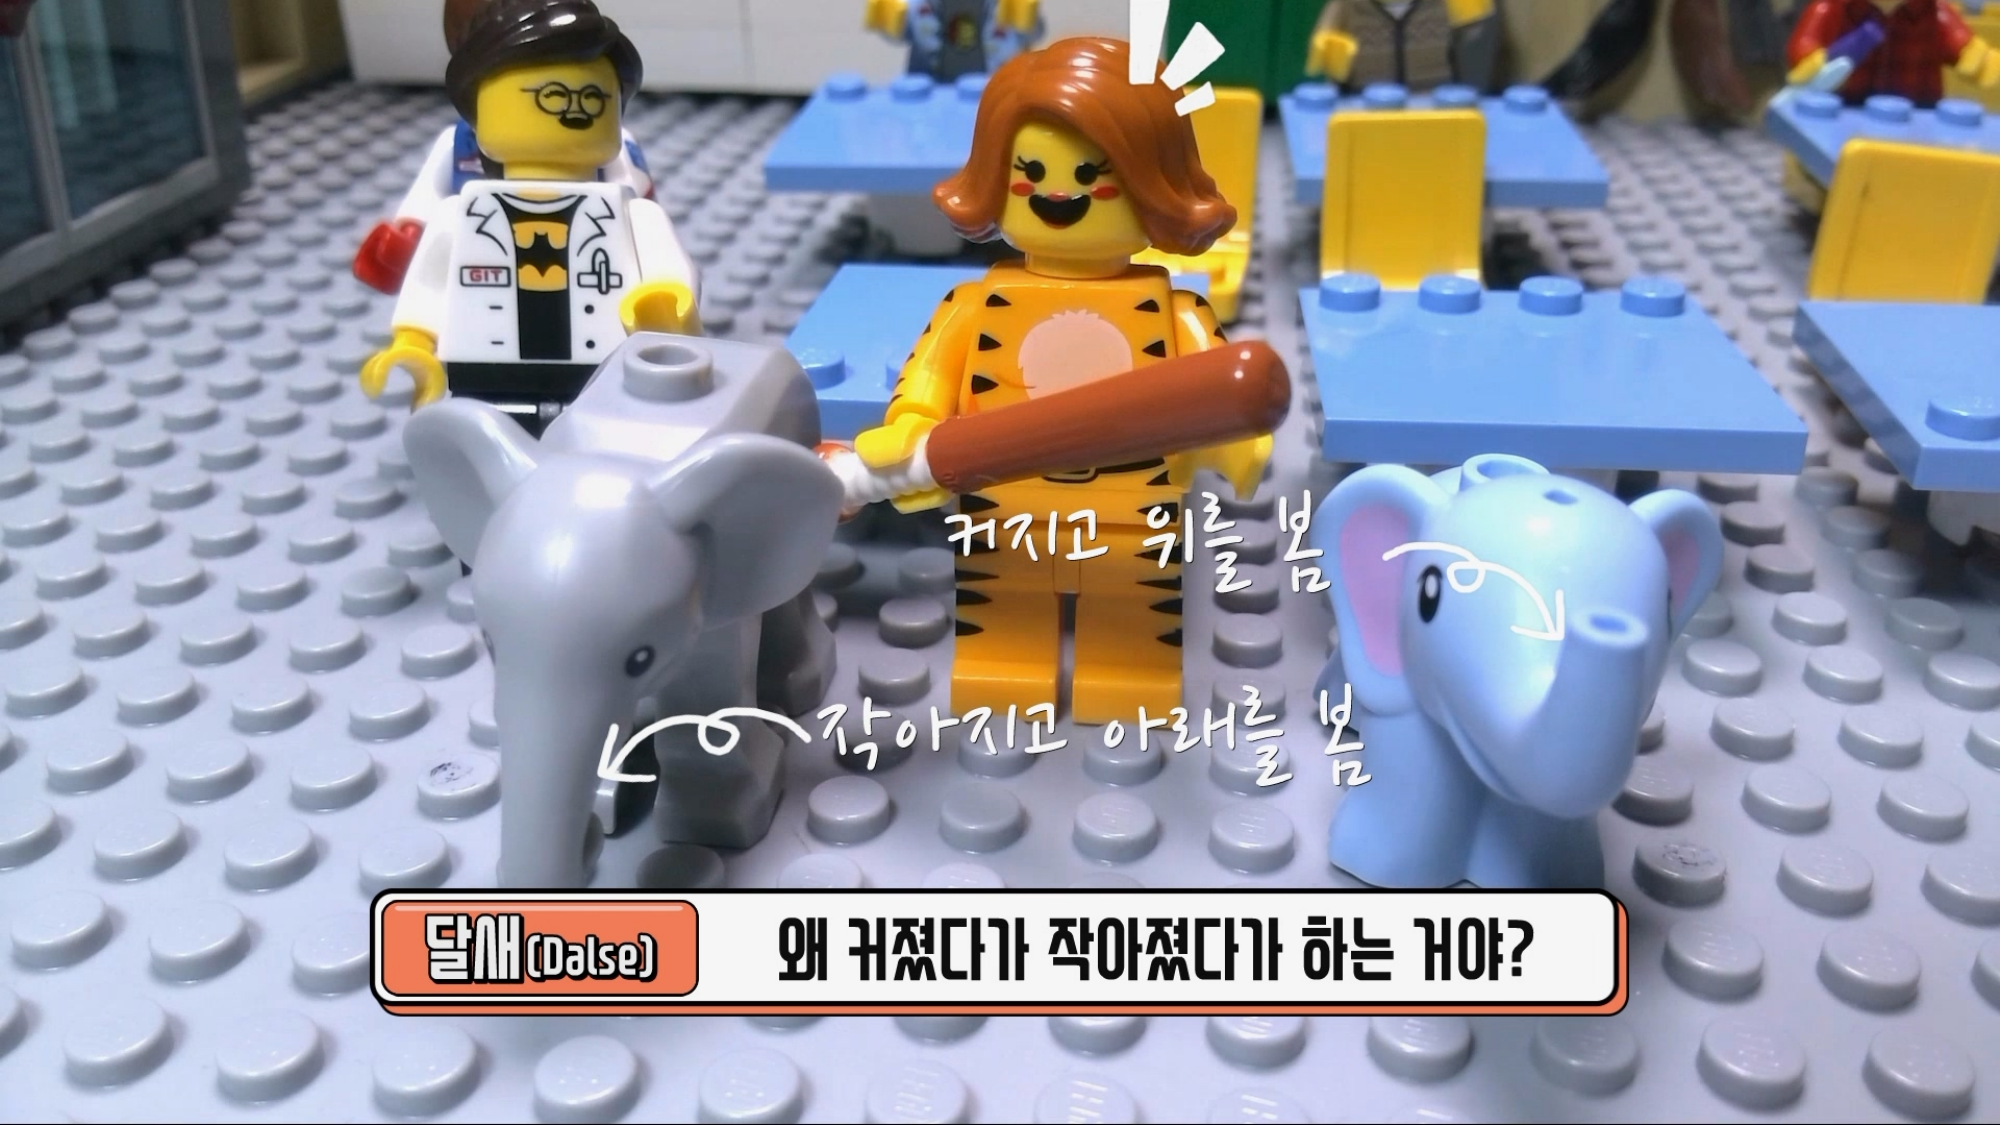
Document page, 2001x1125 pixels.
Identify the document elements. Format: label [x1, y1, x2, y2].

list [0, 0, 2000, 1125]
